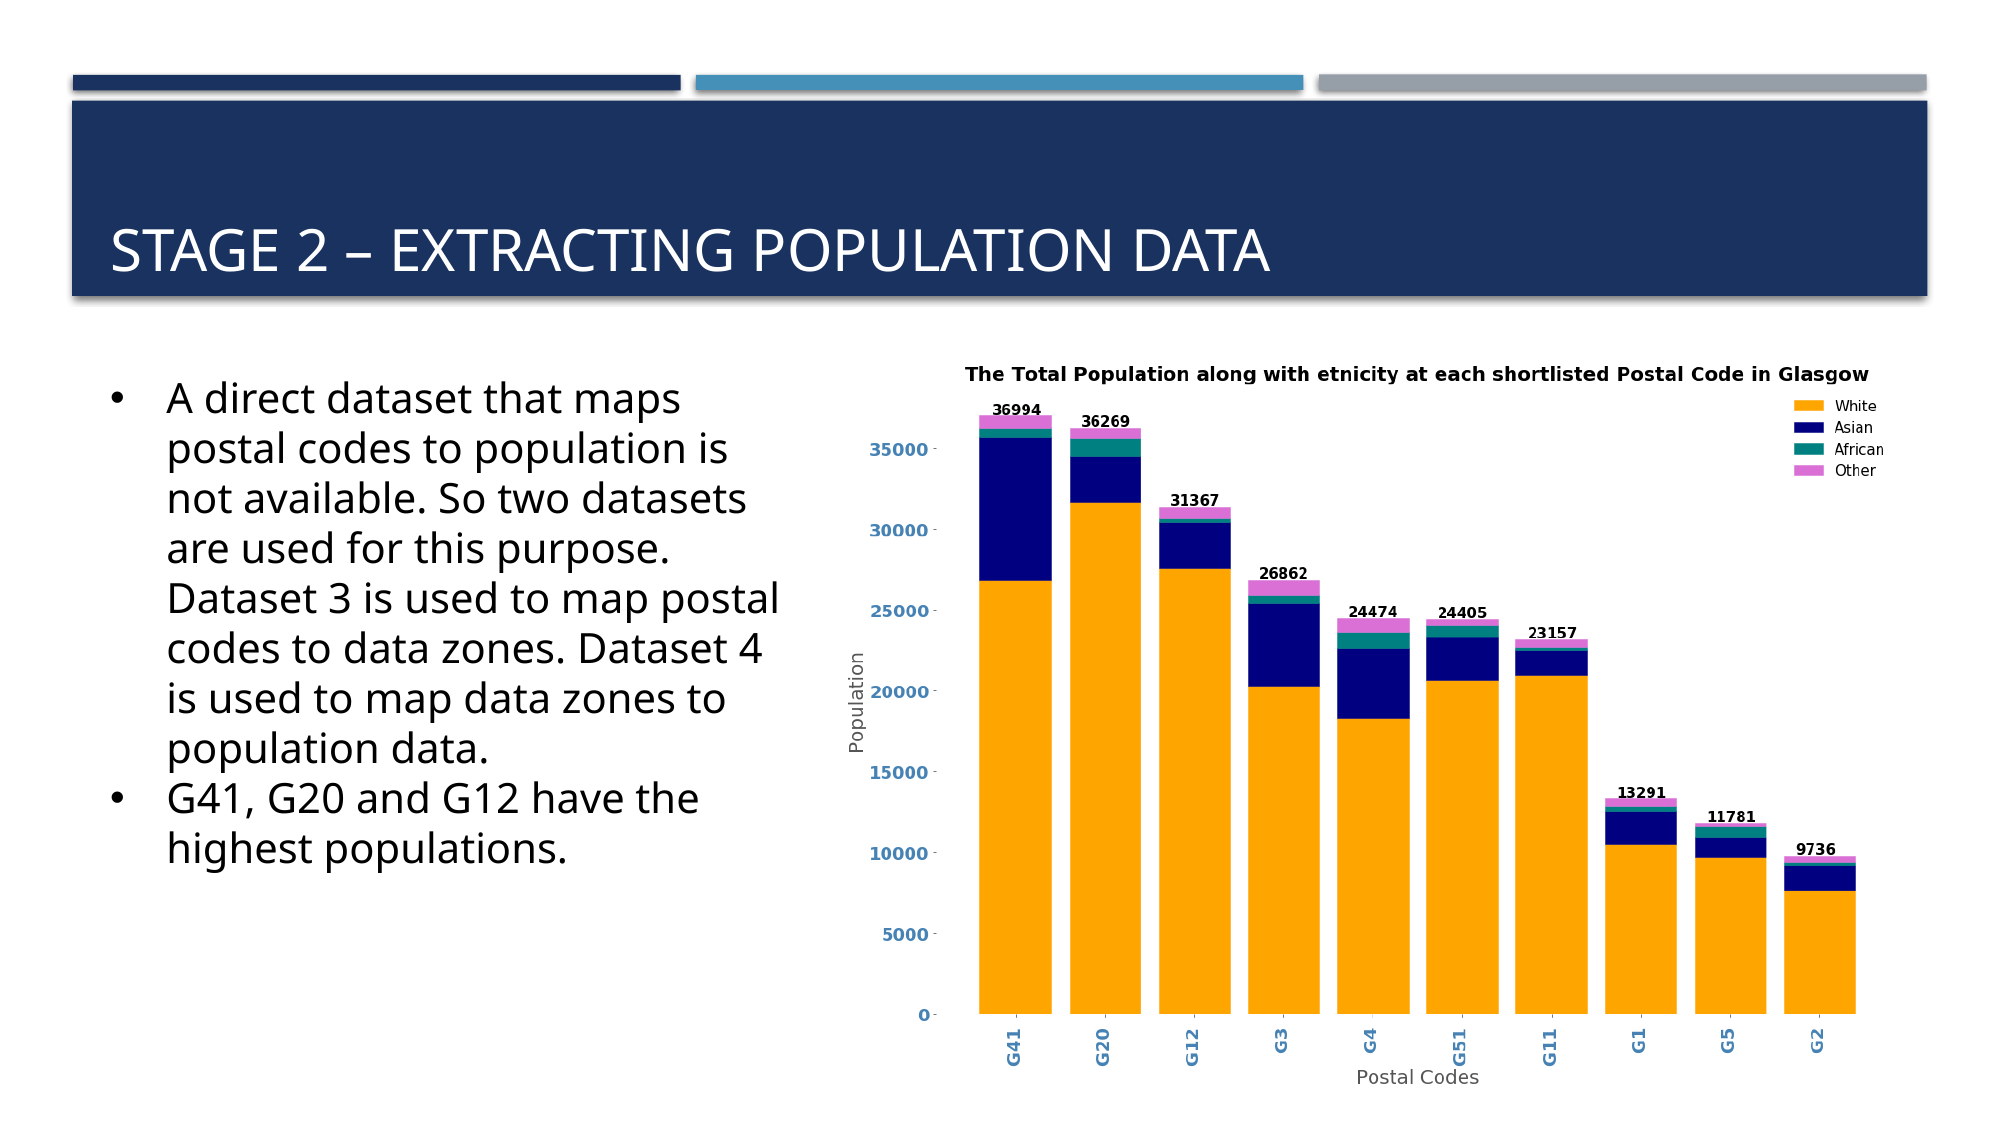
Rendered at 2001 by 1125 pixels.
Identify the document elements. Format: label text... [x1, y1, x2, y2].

text_box A direct dataset that maps postal codes to population is not available. So two datasets are used for this purpose. Dataset 3 is used to map postal codes to data zones. Dataset 4 is used to map data zones to population data. G41, G20 and G12 have the highest populations. [95, 364, 810, 880]
text_box Stage 2 – Extracting population data [95, 124, 1905, 291]
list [840, 358, 1906, 1093]
